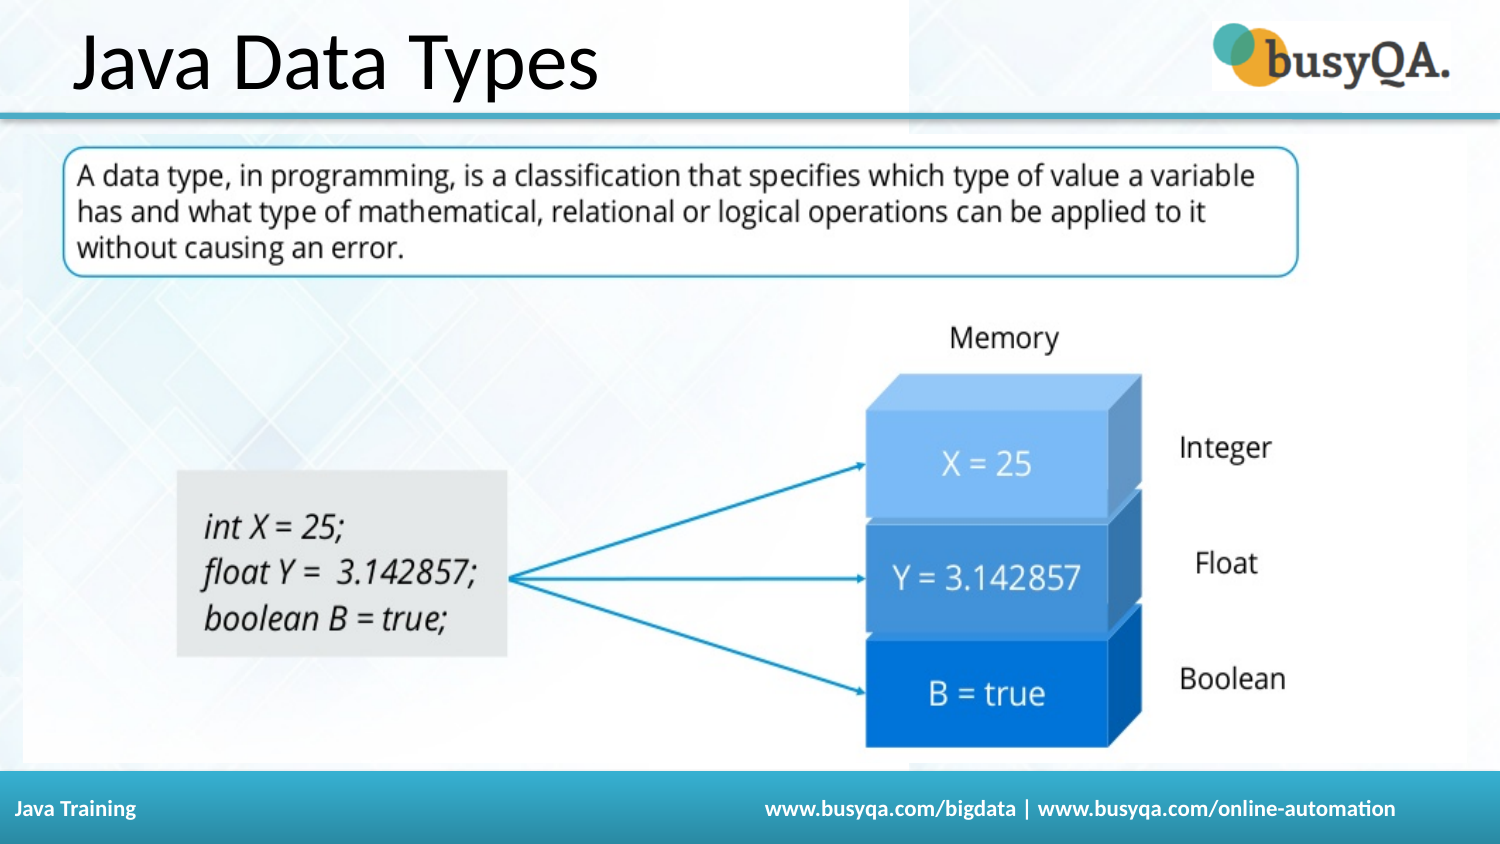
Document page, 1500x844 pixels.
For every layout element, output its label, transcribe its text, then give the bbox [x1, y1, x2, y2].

picture [0, 0, 1500, 113]
text_box Java Data Types [57, 12, 869, 101]
picture [0, 119, 1500, 772]
